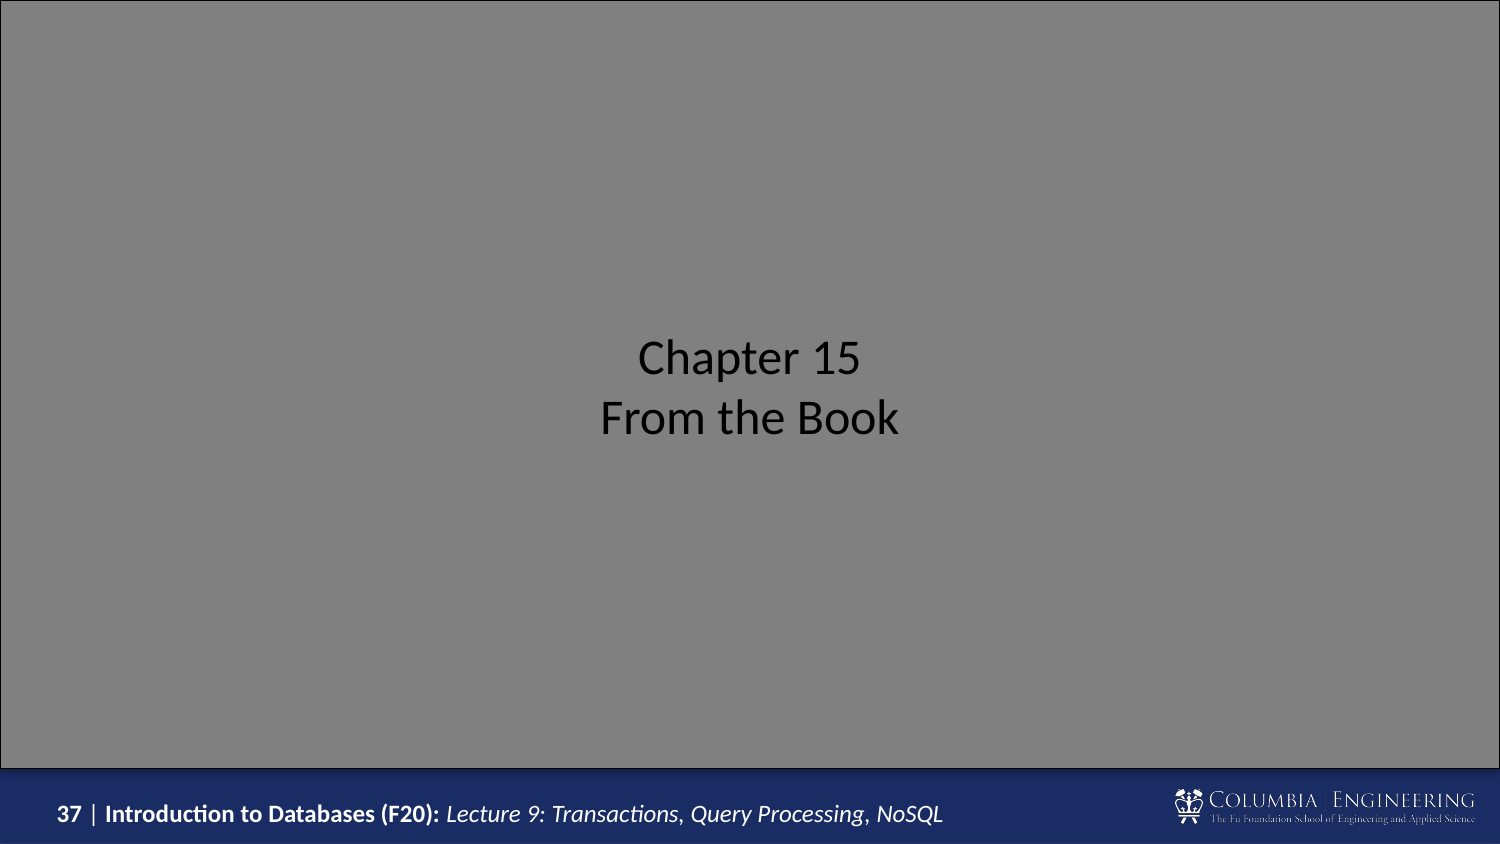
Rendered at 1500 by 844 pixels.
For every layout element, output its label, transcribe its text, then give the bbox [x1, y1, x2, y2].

text_box Chapter 15 From the Book [0, 0, 1500, 769]
text_box 37 | Introduction to Databases (F20): Lecture 9: Transactions, Query Processing, NoSQL [41, 778, 1155, 836]
text_box [0, 776, 1500, 844]
picture [1174, 787, 1475, 825]
